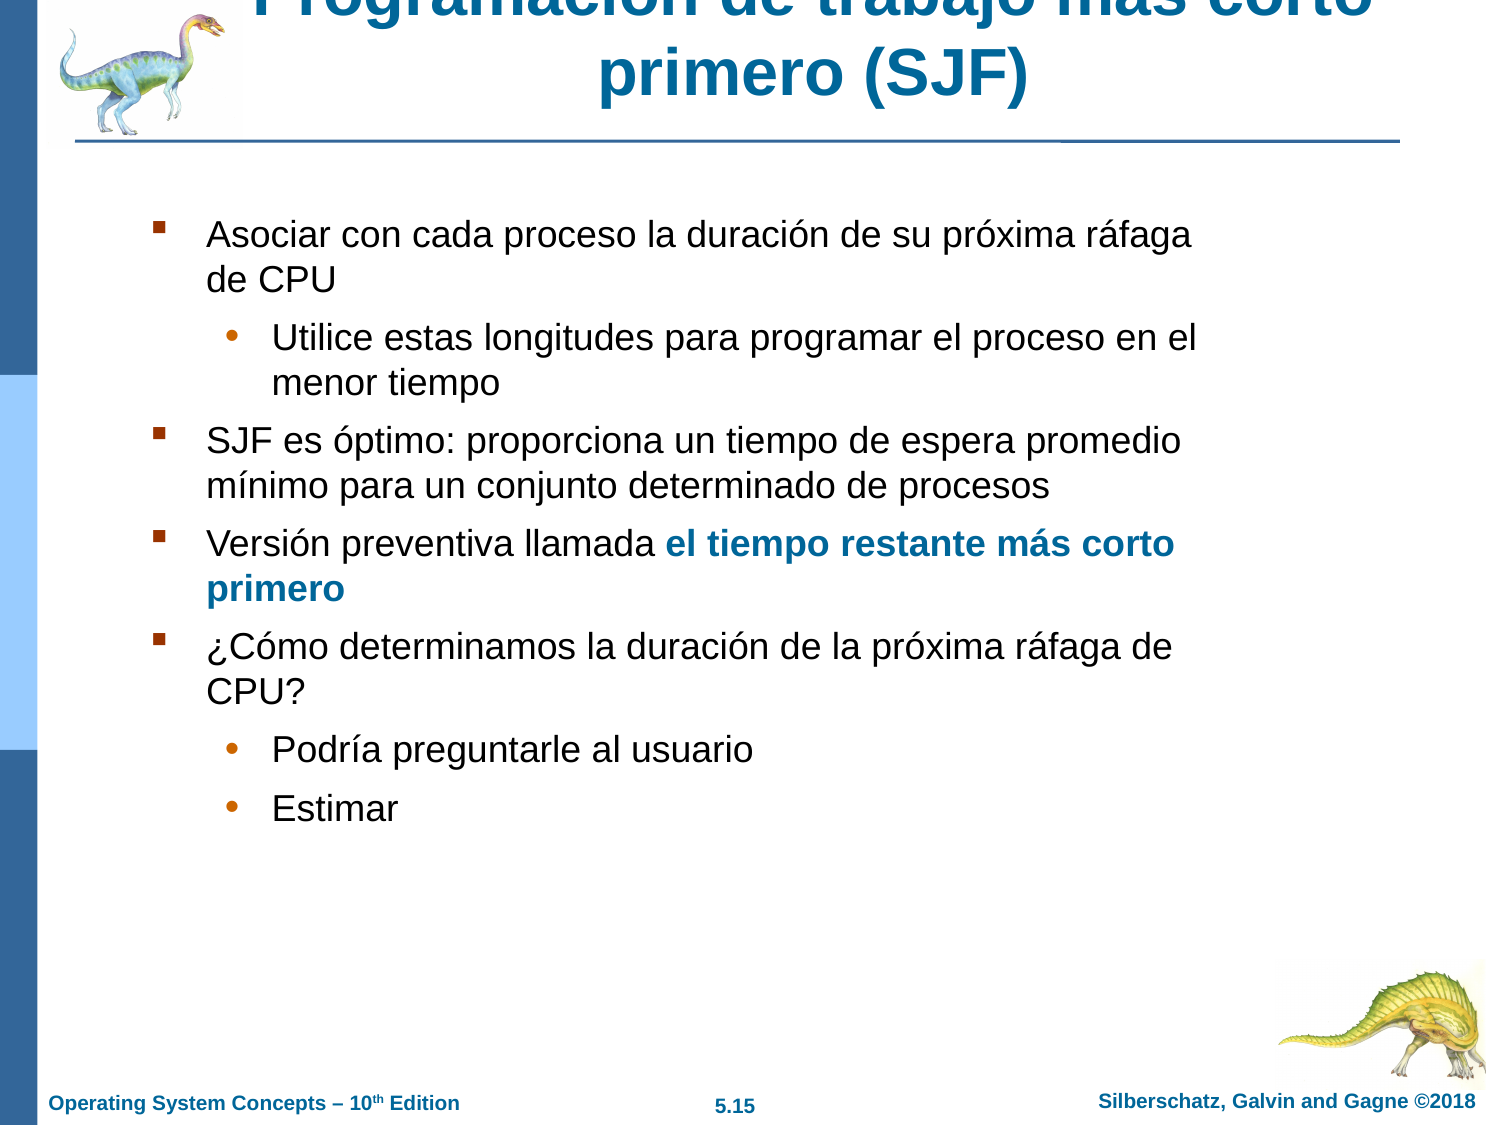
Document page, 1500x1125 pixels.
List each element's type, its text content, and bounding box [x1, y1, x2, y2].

title Programación de trabajo más corto primero (SJF) [181, 21, 1446, 116]
picture [1275, 959, 1486, 1090]
list Asociar con cada proceso la duración de su próxima ráfaga de CPU Utilice estas longitudes para programar el proceso en el menor tiempo SJF es óptimo: proporciona un tiempo de espera promedio mínimo para un conjunto determinado de procesos Versión preventiva llamada el tiempo restante más corto primero ¿Cómo determinamos la duración de la próxima ráfaga de CPU? Podría preguntarle al usuario Estimar [134, 202, 1244, 916]
picture [46, 0, 243, 149]
